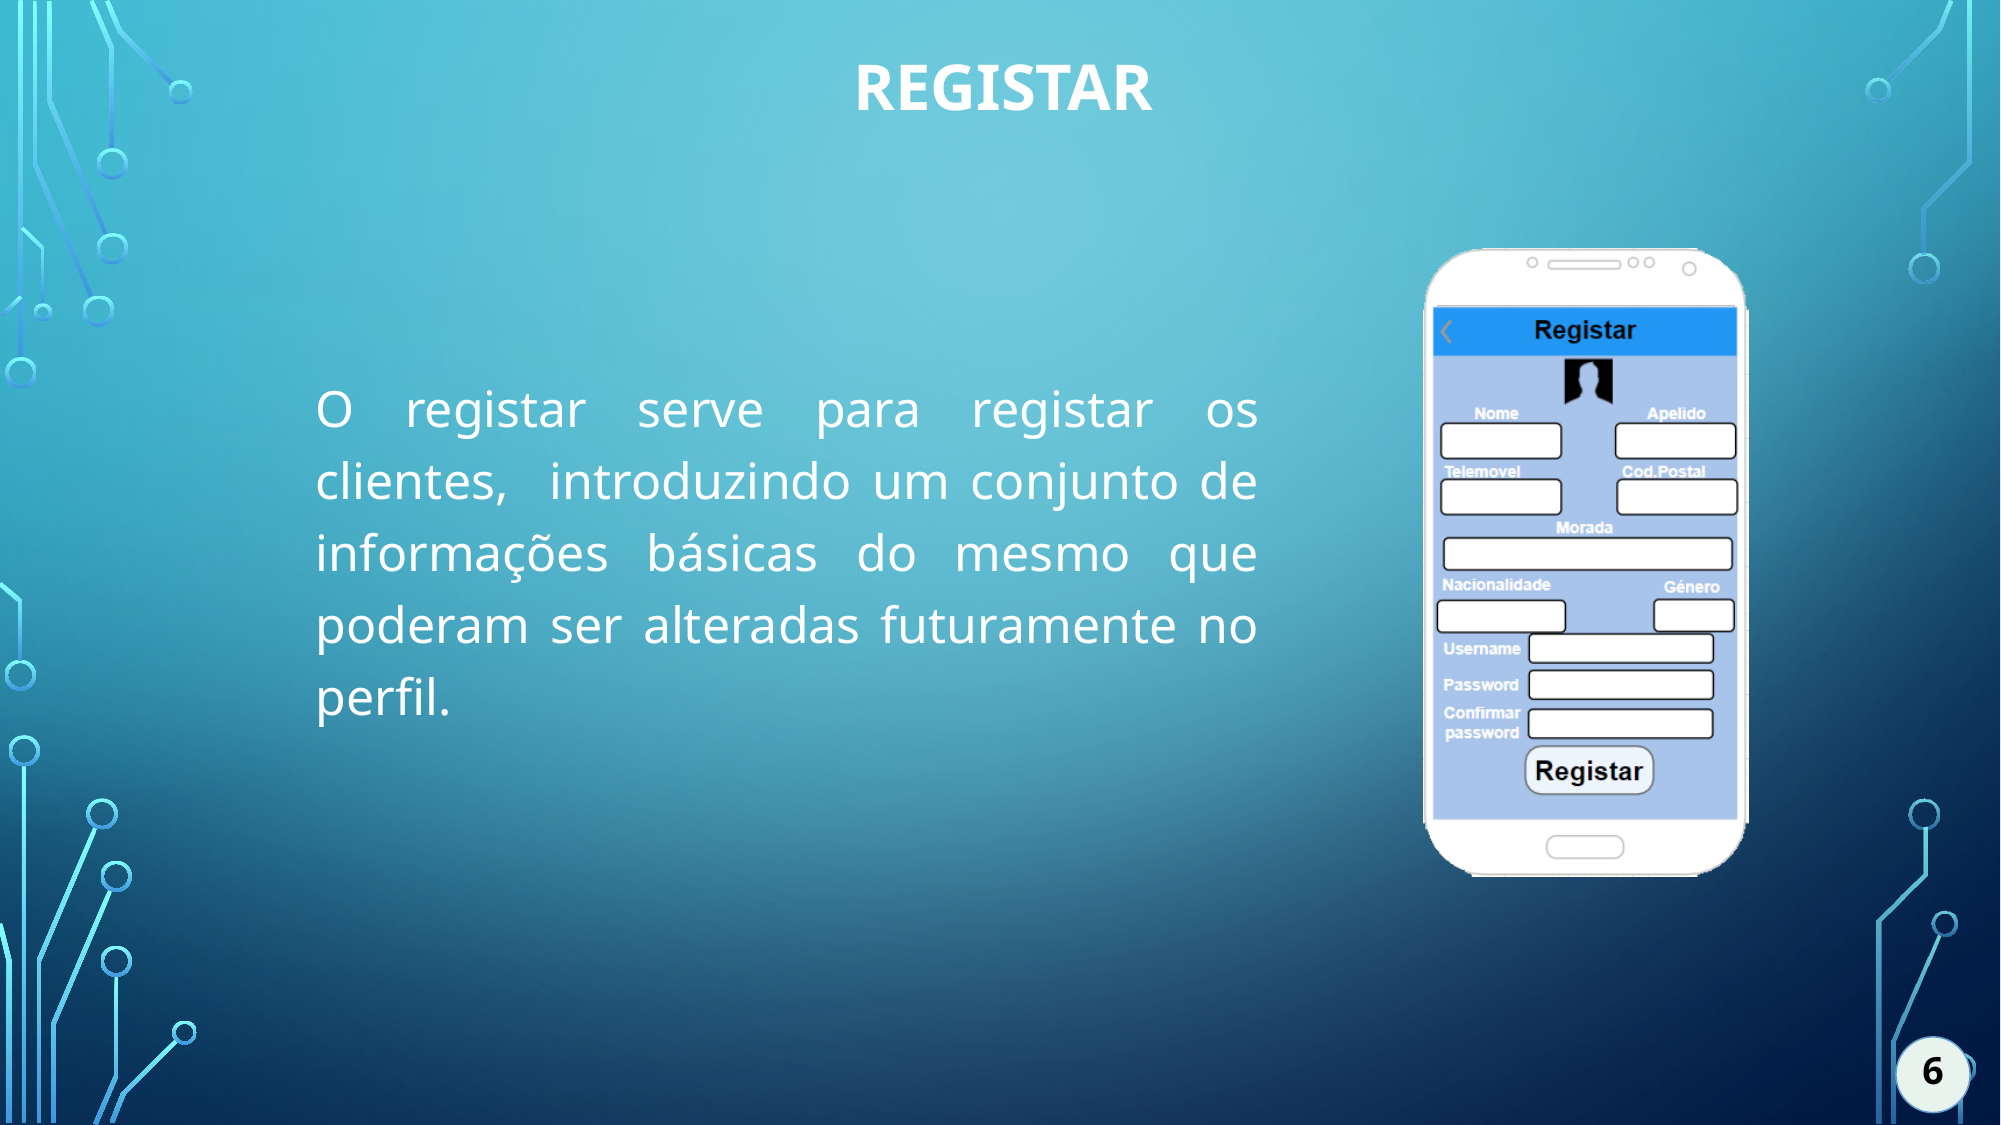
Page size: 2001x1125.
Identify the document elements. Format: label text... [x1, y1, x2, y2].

title Registar [838, 48, 1240, 132]
text_box 6 [1832, 1042, 1960, 1103]
text_box [1912, 1036, 1954, 1042]
picture [1422, 248, 1750, 877]
text_box [1907, 1103, 1959, 1114]
text_box [1960, 1047, 1971, 1102]
list O registar serve para registar os clientes, introduzindo um conjunto de informações básicas do mesmo que poderam ser alteradas futuramente no perfil. [300, 358, 1275, 918]
